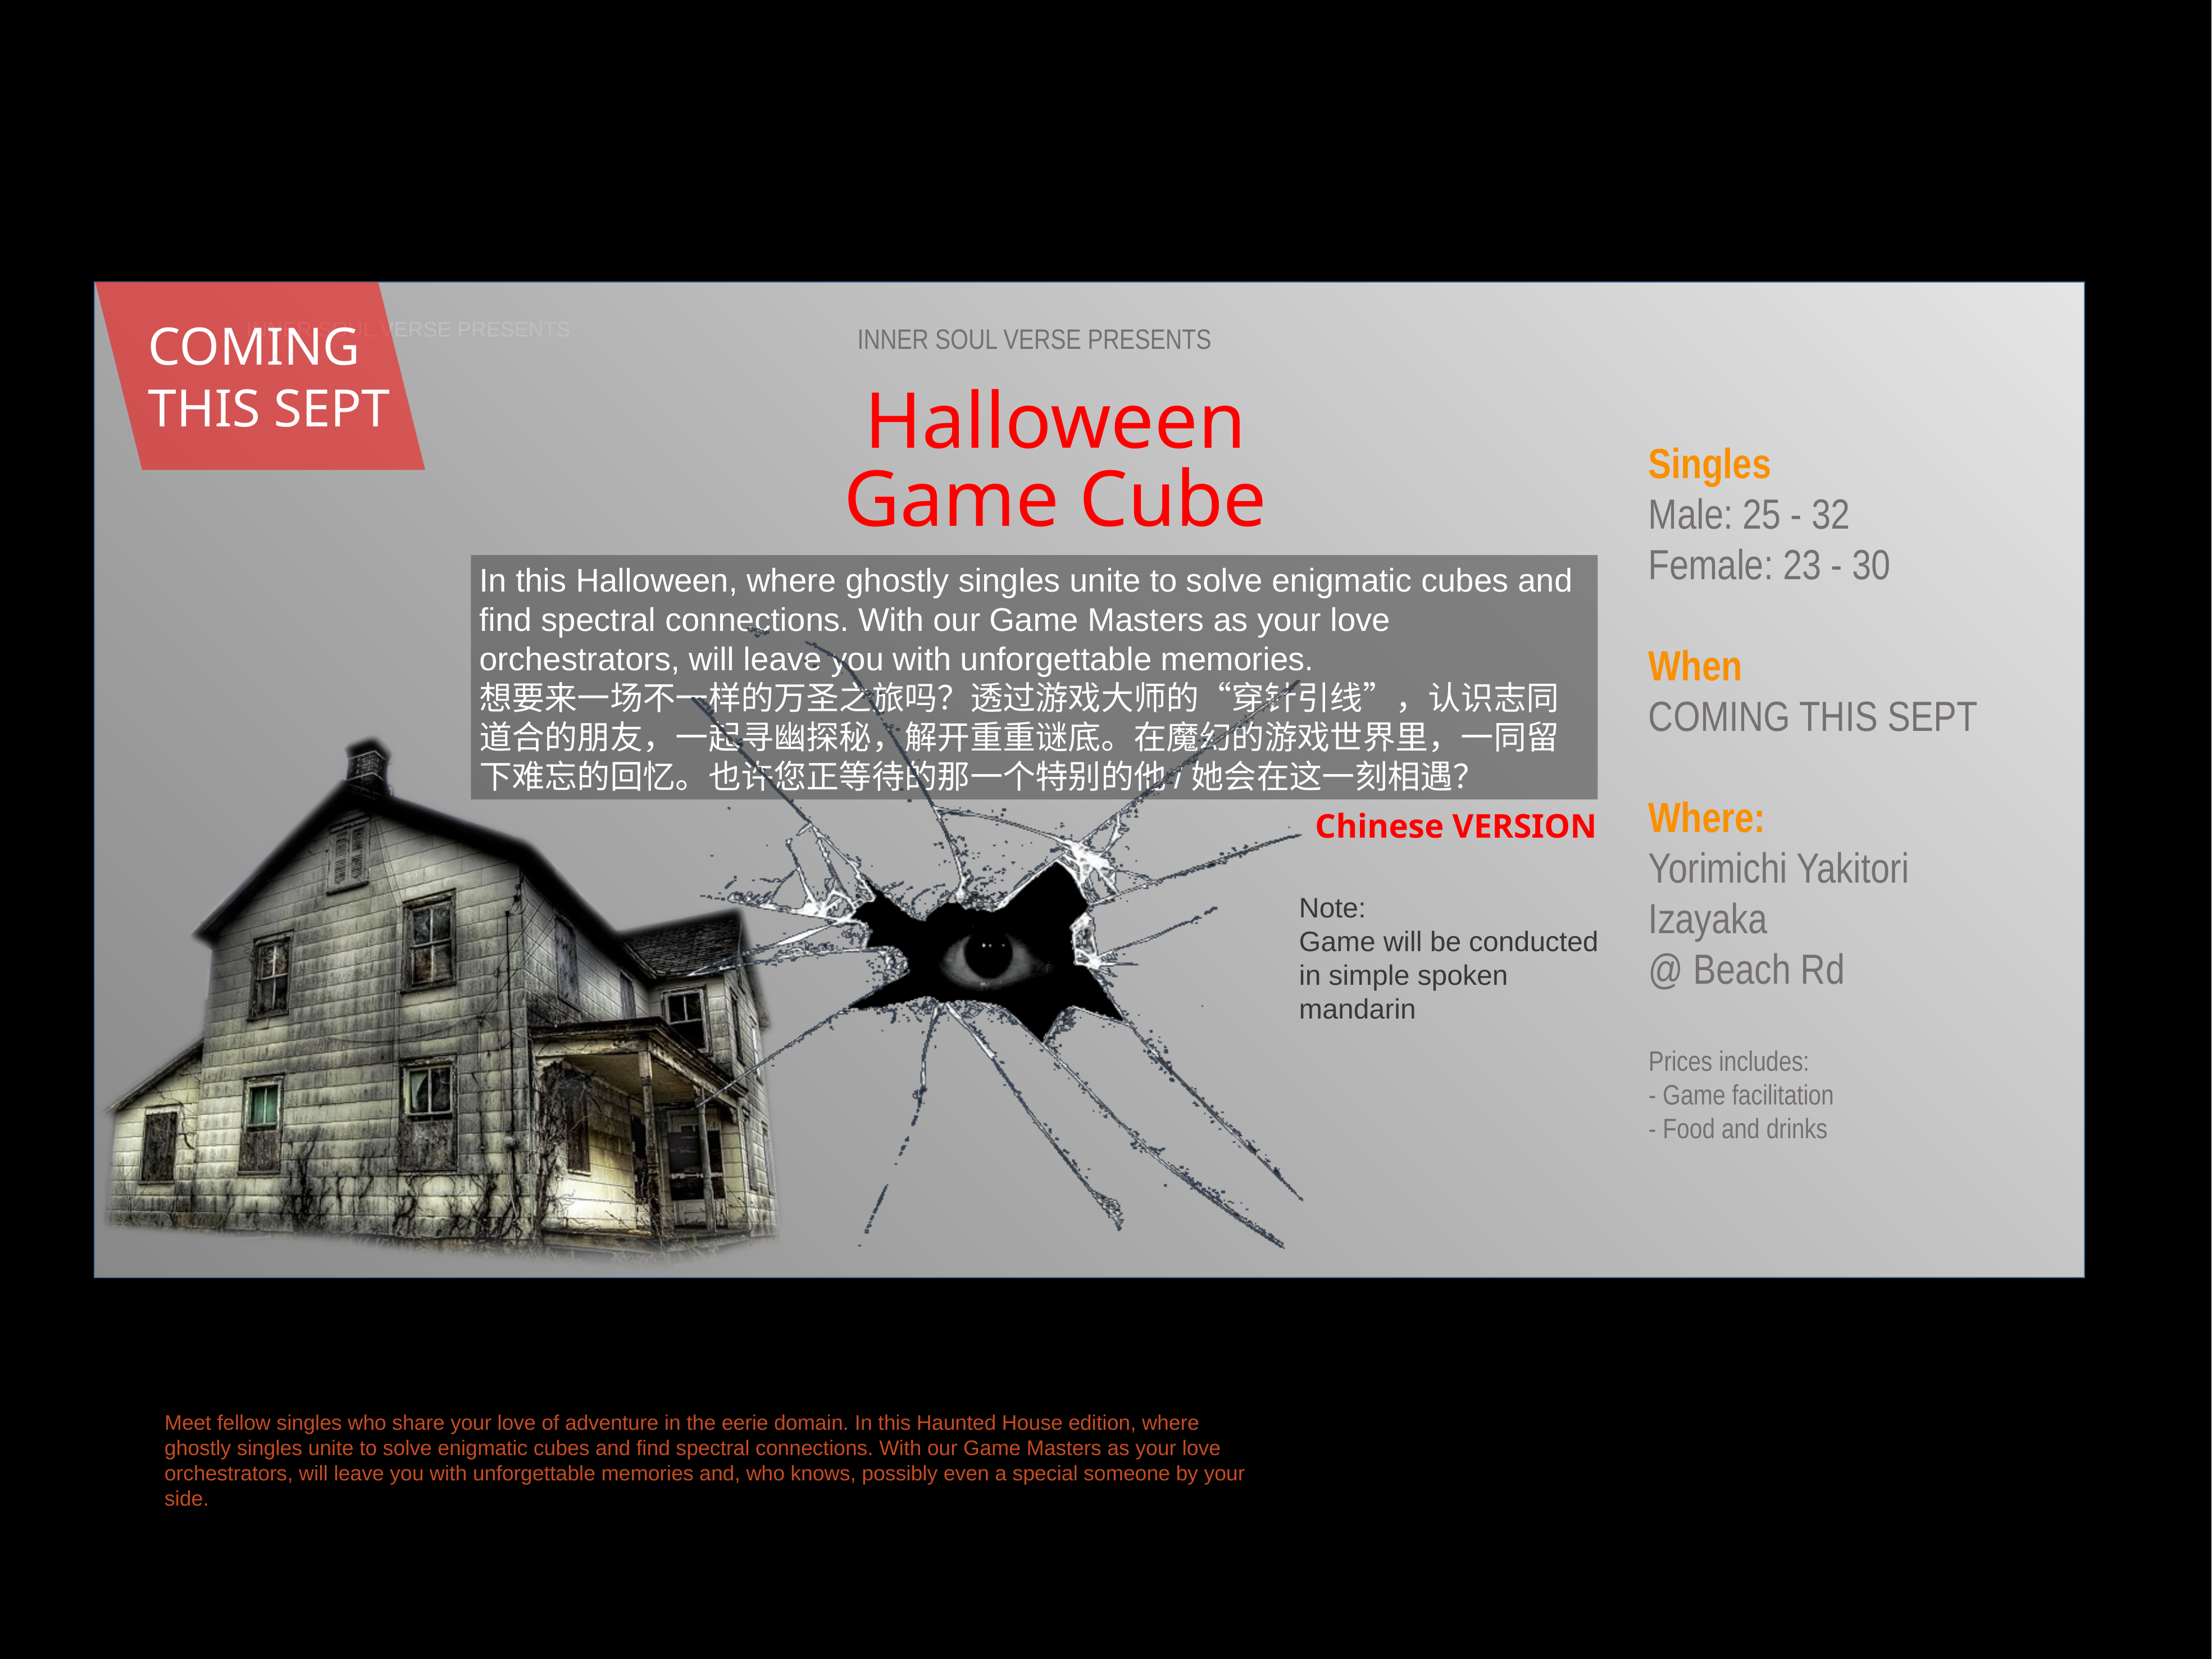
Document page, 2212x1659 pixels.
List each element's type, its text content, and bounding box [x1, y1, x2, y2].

text_box Meet fellow singles who share your love of adventure in the eerie domain. In this Haunted House edition, where ghostly singles unite to solve enigmatic cubes and find spectral connections. With our Game Masters as your love orchestrators, will leave you with unforgettable memories and, who knows, possibly even a special someone by your side. [156, 1405, 1262, 1515]
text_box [94, 282, 2085, 1279]
